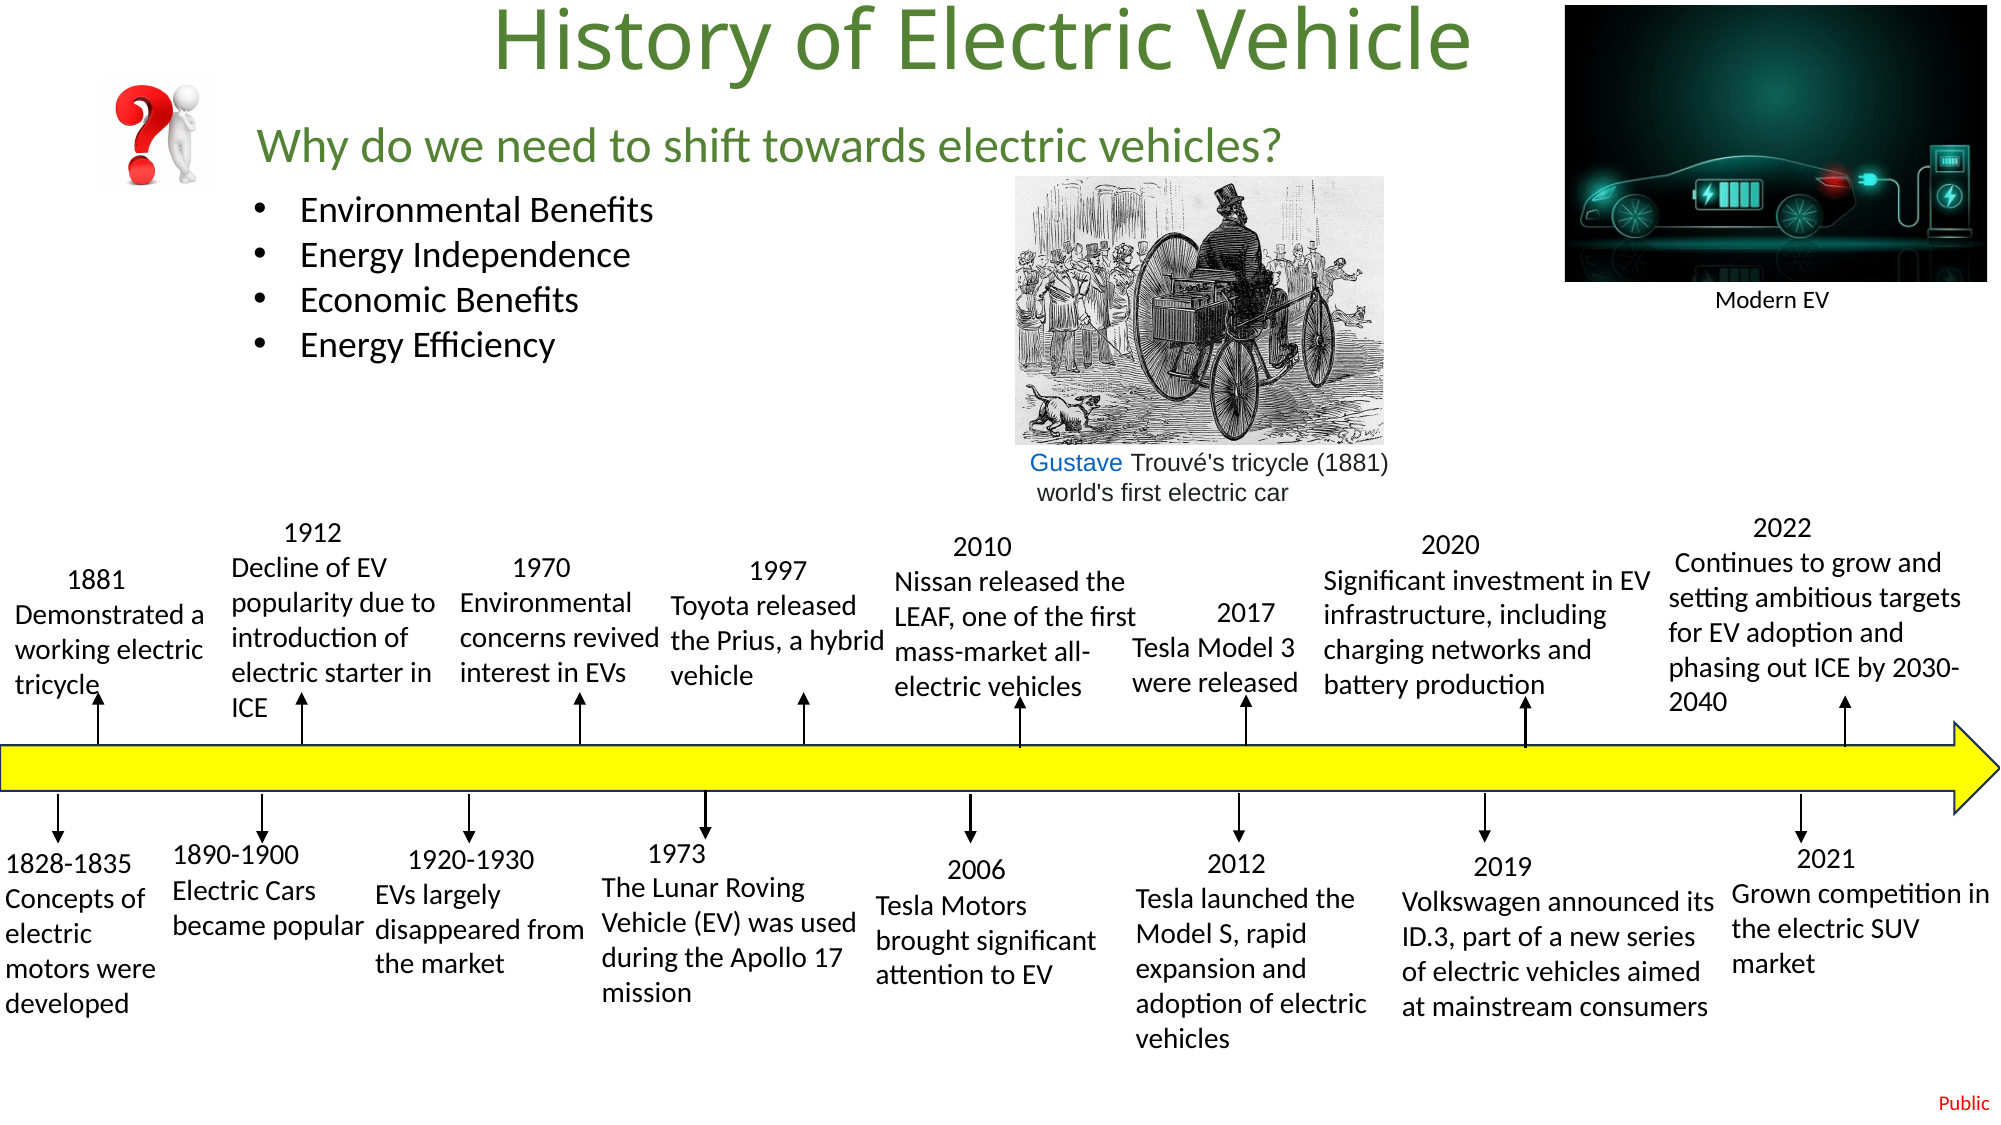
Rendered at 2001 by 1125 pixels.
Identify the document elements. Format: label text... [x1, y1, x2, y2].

text_box 2006 Tesla Motors brought significant attention to EV [860, 843, 1120, 999]
text_box 1970 Environmental concerns revived interest in EVs [444, 540, 715, 696]
text_box 1828-1835 Concepts of electric motors were developed [0, 836, 179, 1027]
text_box Modern EV [1700, 282, 1975, 321]
text_box 2012 Tesla launched the Model S, rapid expansion and adoption of electric vehicles [1120, 836, 1423, 1062]
text_box Why do we need to shift towards electric vehicles? [241, 105, 1564, 180]
text_box 1973 The Lunar Roving Vehicle (EV) was used during the Apollo 17 mission [586, 826, 879, 1016]
text_box Gustave Trouvé's tricycle (1881) world's first electric car [1015, 438, 1615, 514]
picture [1564, 5, 1988, 282]
text_box 1997 Toyota released the Prius, a hybrid vehicle [655, 544, 879, 699]
text_box 1890-1900 Electric Cars became popular [157, 828, 390, 949]
text_box 2022 Continues to grow and setting ambitious targets for EV adoption and phasing out ICE by 2030-2040 [1653, 500, 2000, 726]
text_box 2017 Tesla Model 3 were released [1117, 586, 1308, 706]
text_box 2020 Significant investment in EV infrastructure, including charging networks and battery production [1308, 518, 1682, 743]
text_box 2019 Volkswagen announced its ID.3, part of a new series of electric vehicles aimed at mainstream consumers [1387, 839, 1732, 1030]
picture [1015, 176, 1384, 445]
title History of Electric Vehicle [120, 0, 1846, 152]
text_box [0, 726, 2000, 817]
text_box Environmental Benefits Energy Independence Economic Benefits Energy Efficiency [238, 177, 1015, 418]
text_box 1881 Demonstrated a working electric tricycle [0, 553, 216, 708]
text_box 1920-1930 EVs largely disappeared from the market [360, 832, 586, 988]
text_box 2010 Nissan released the LEAF, one of the first mass-market all-electric vehicles [879, 520, 1161, 710]
text_box 1912 Decline of EV popularity due to introduction of electric starter in ICE [216, 506, 475, 731]
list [100, 77, 215, 192]
text_box 2021 Grown competition in the electric SUV market [1716, 832, 2000, 987]
